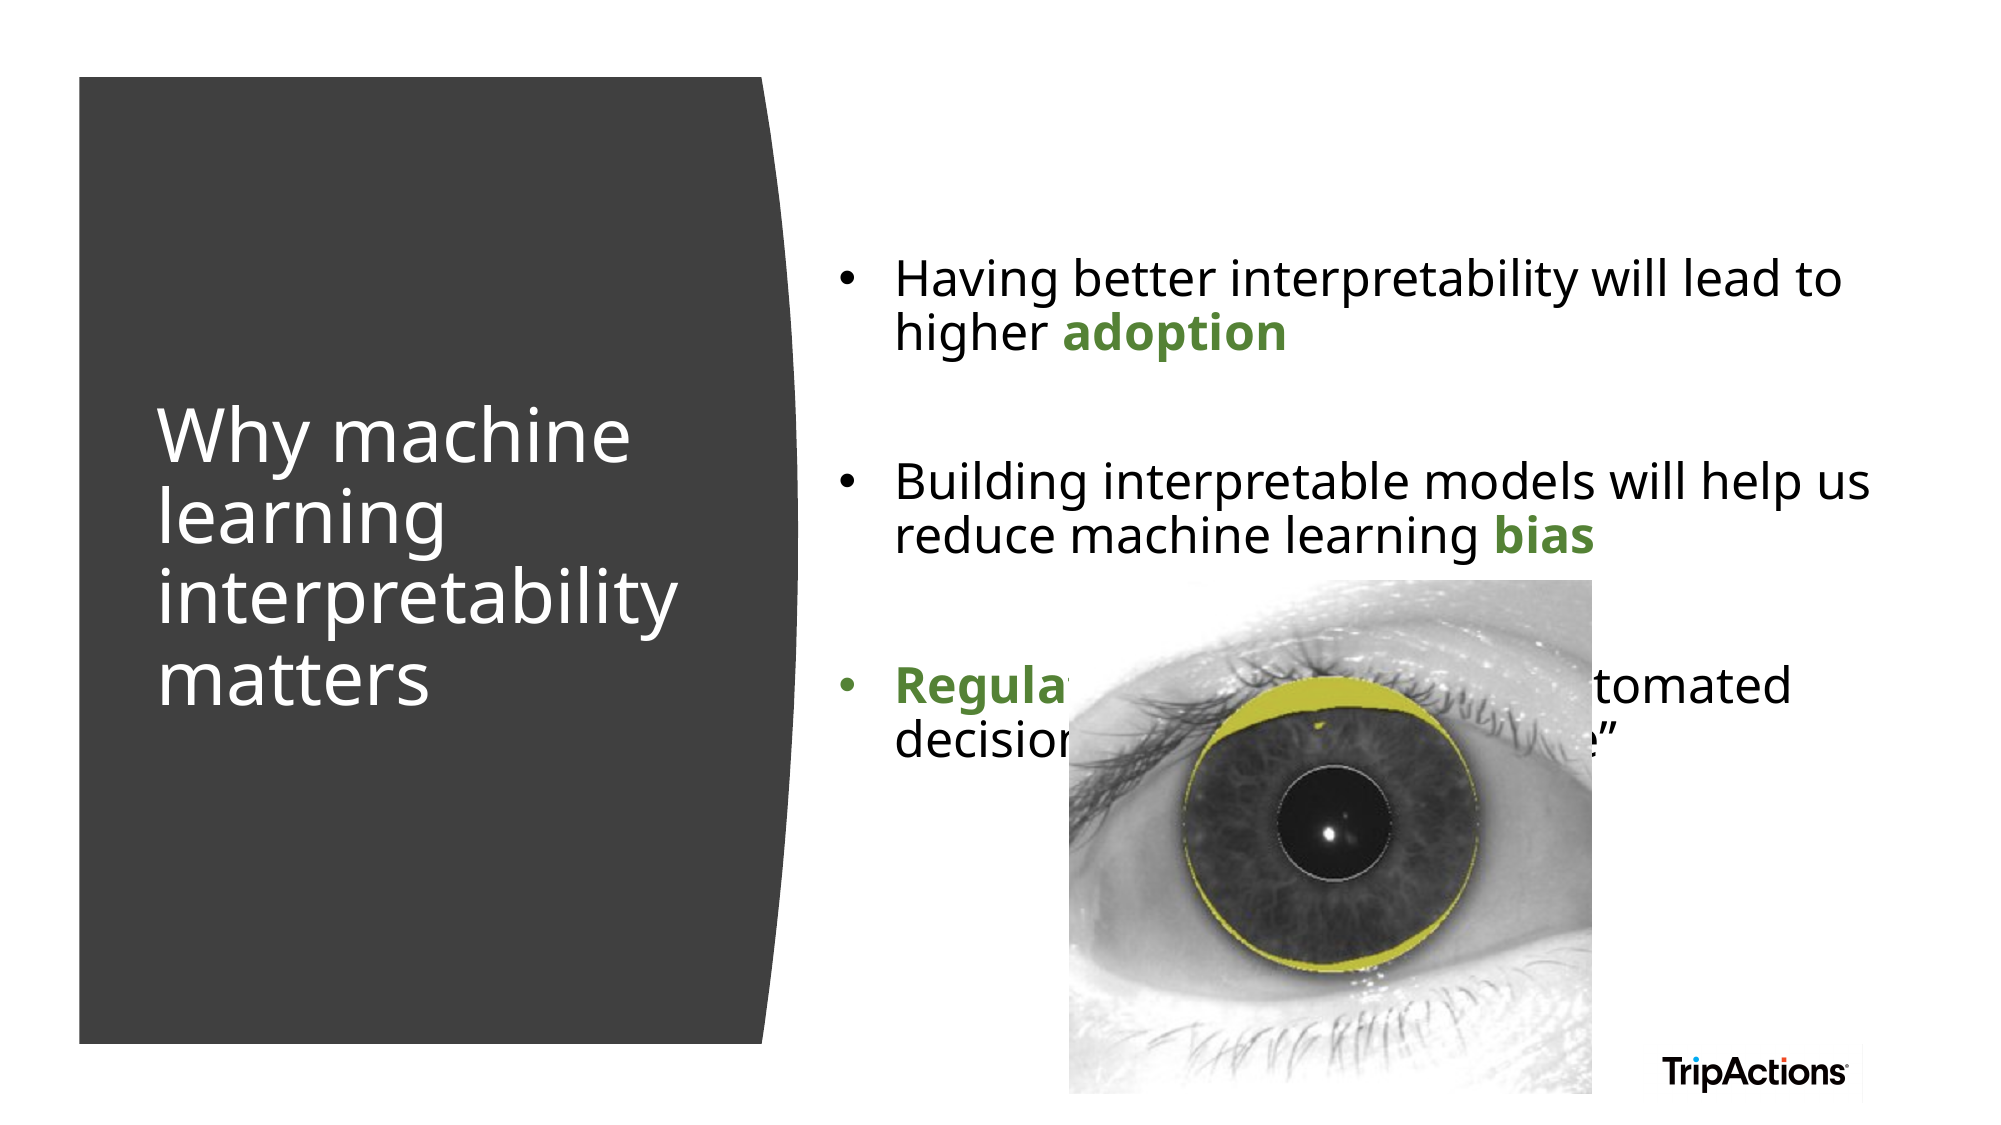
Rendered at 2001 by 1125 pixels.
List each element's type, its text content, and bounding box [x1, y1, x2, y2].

title Why machine learning interpretability matters [141, 166, 702, 953]
text_box Having better interpretability will lead to higher adoption Building interpretable models will help us reduce machine learning bias Regulations - GDPR: “Fully automated decisions must be explainable” [823, 164, 1892, 879]
picture [1643, 1044, 1863, 1103]
text_box [78, 76, 800, 1045]
picture [1069, 580, 1592, 1094]
